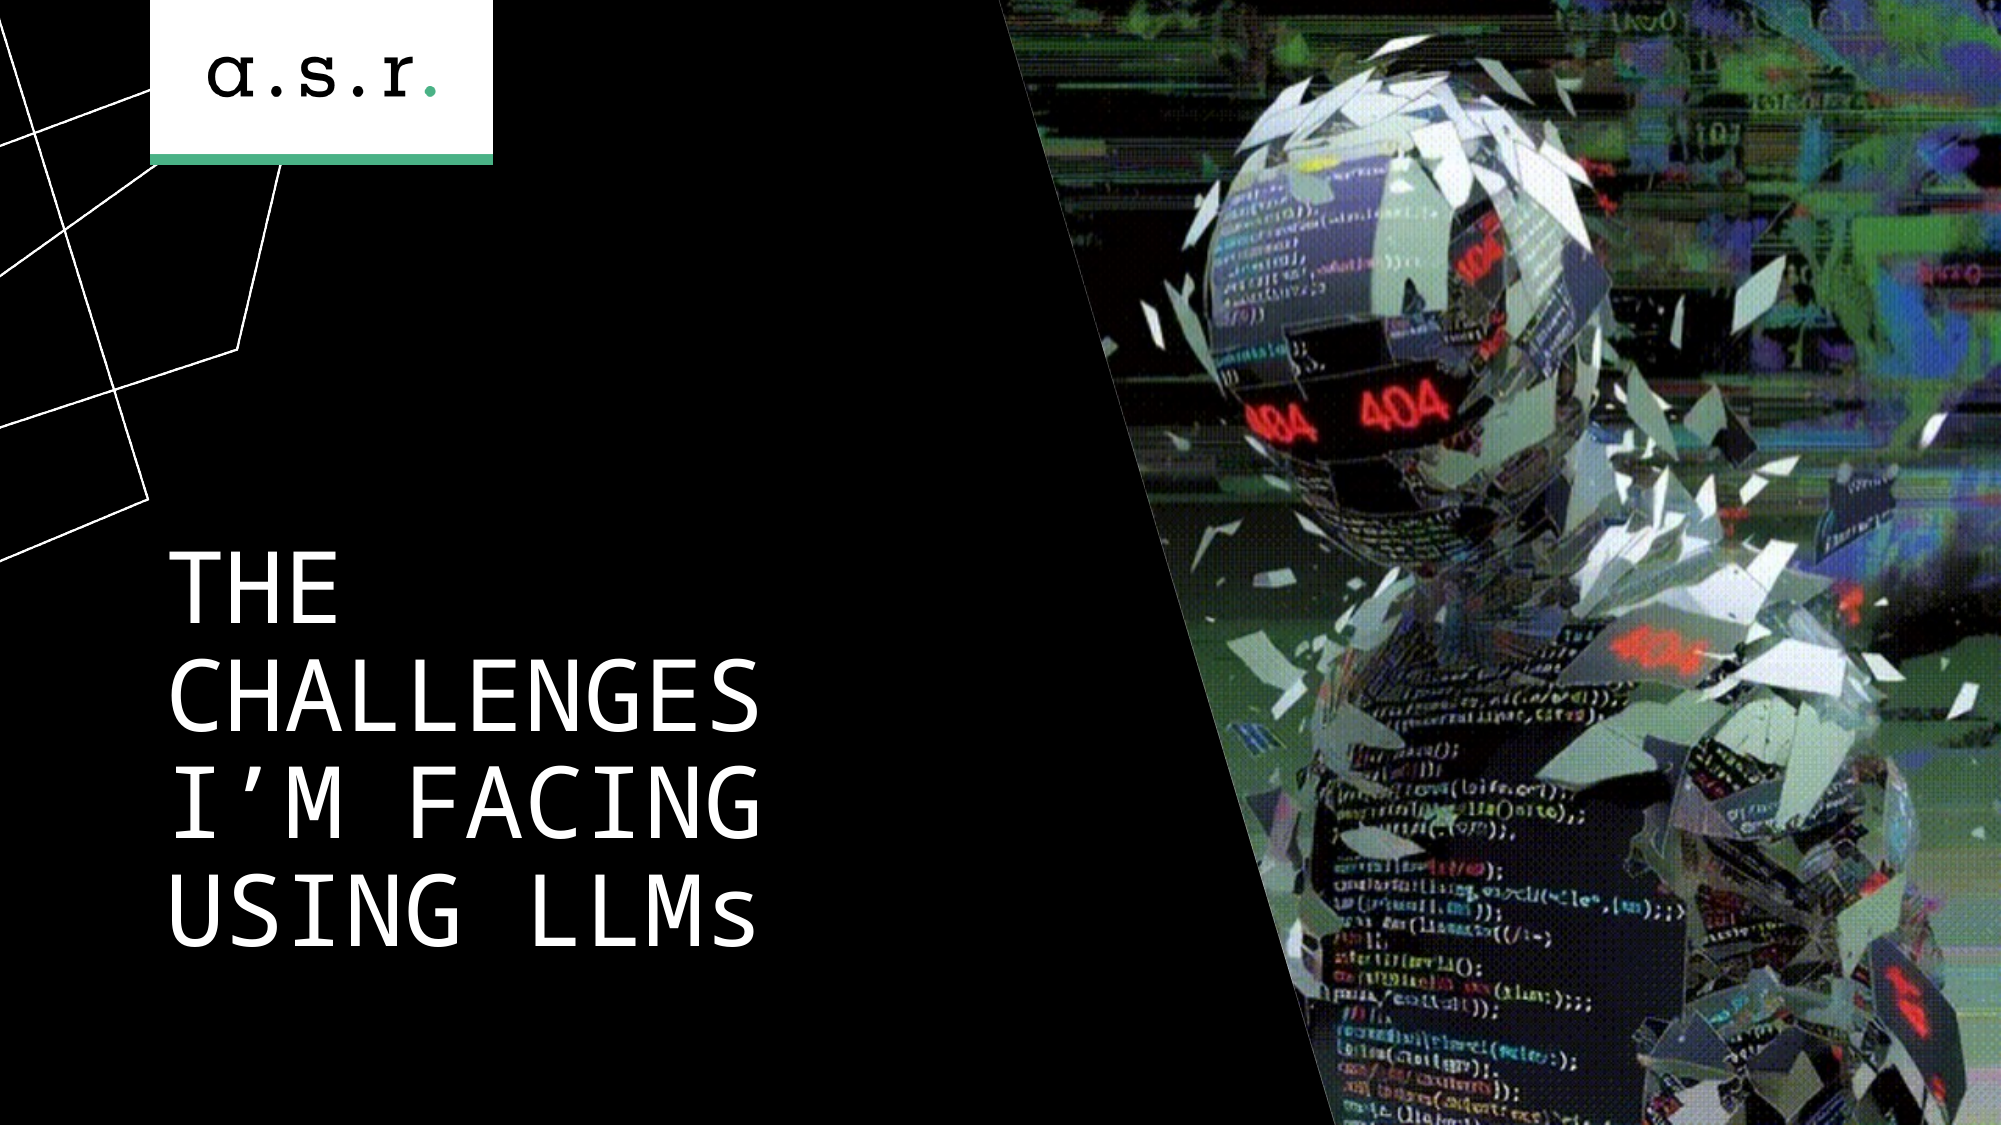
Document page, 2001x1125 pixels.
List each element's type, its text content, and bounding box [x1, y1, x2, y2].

picture [0, 0, 696, 620]
title THE CHALLENGES I’M FACING USING LLMs [150, 423, 998, 976]
picture [998, 0, 2001, 1125]
